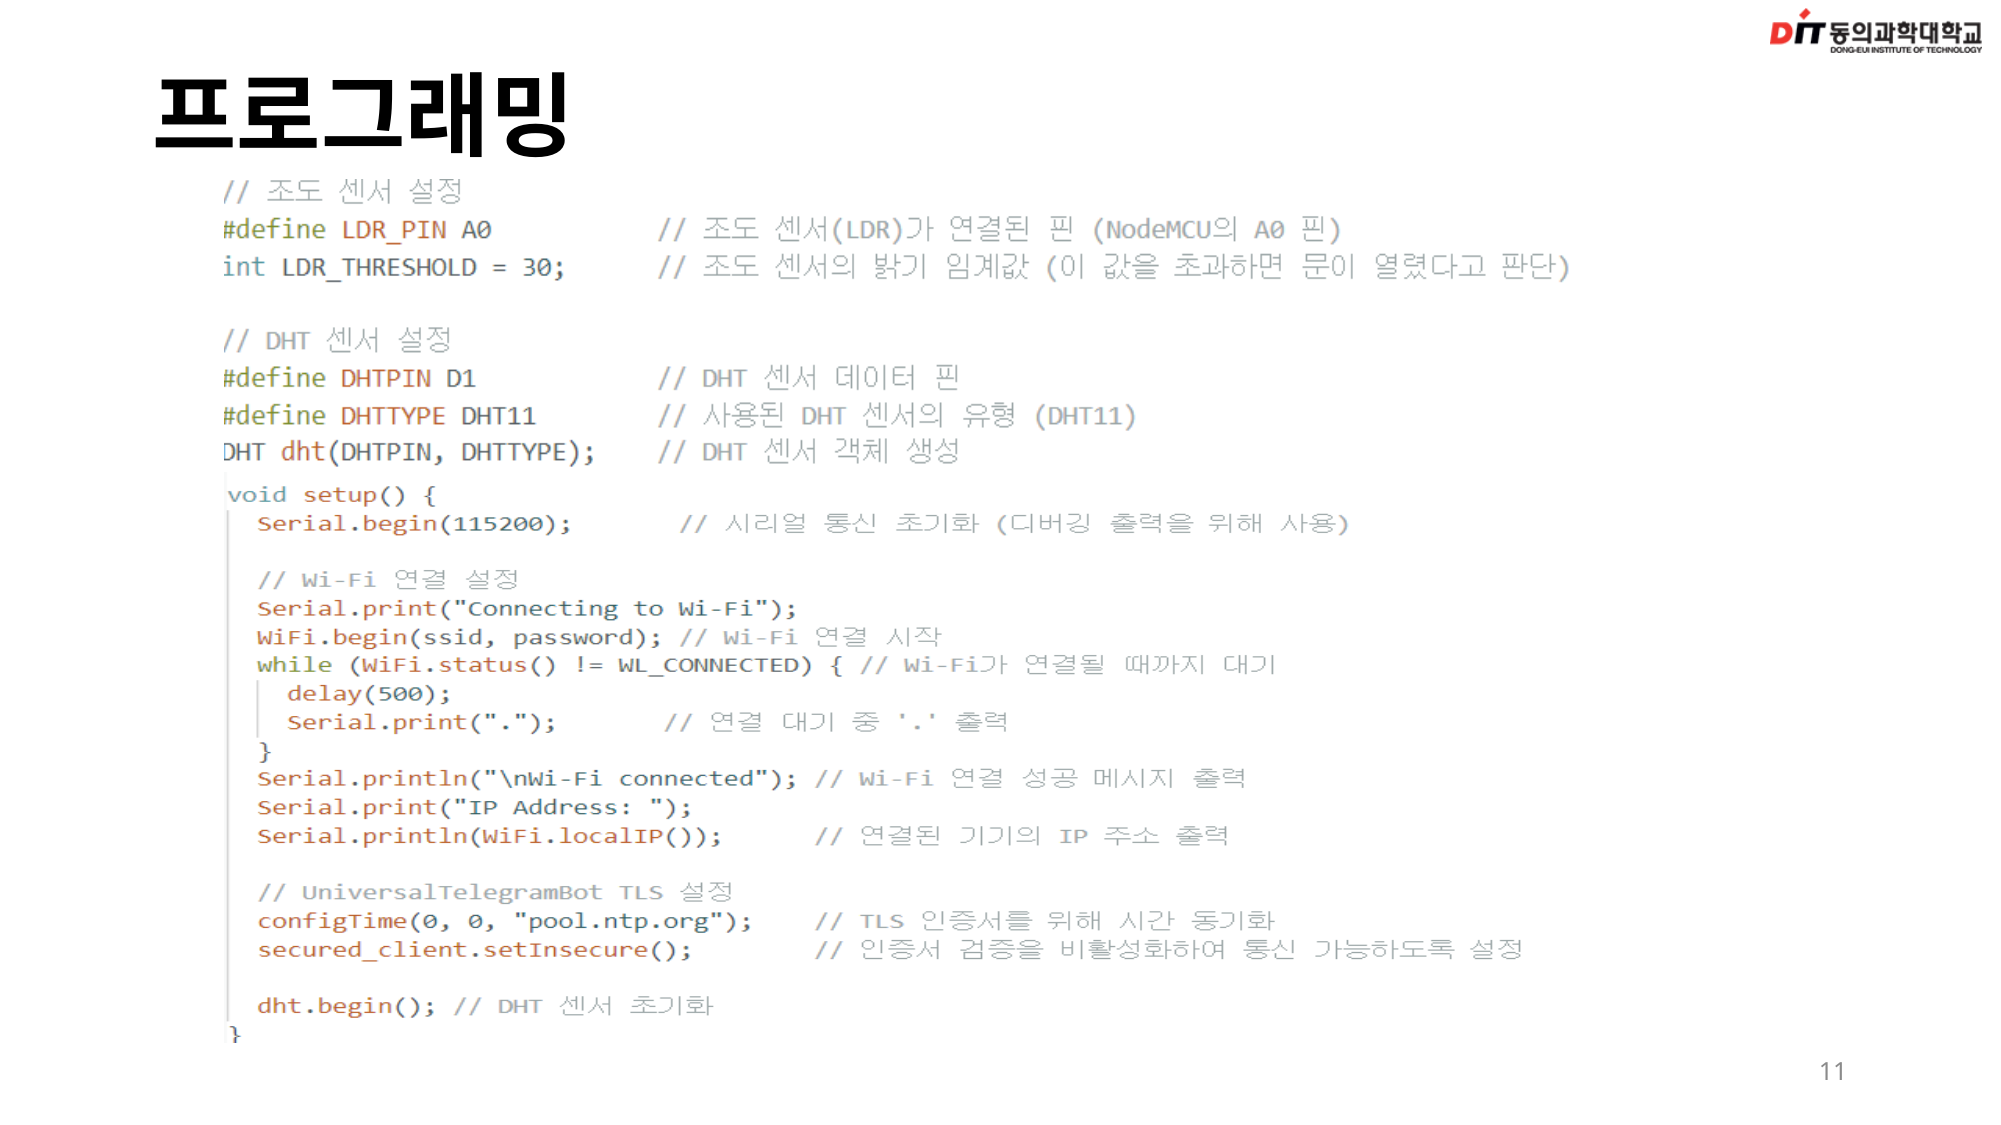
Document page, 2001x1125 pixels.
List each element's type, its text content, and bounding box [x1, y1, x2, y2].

picture [1770, 8, 1982, 53]
slide_number 11 [1777, 1042, 1863, 1103]
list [224, 179, 1614, 482]
picture [224, 471, 1580, 1043]
title 프로그래밍 [137, 59, 1863, 180]
